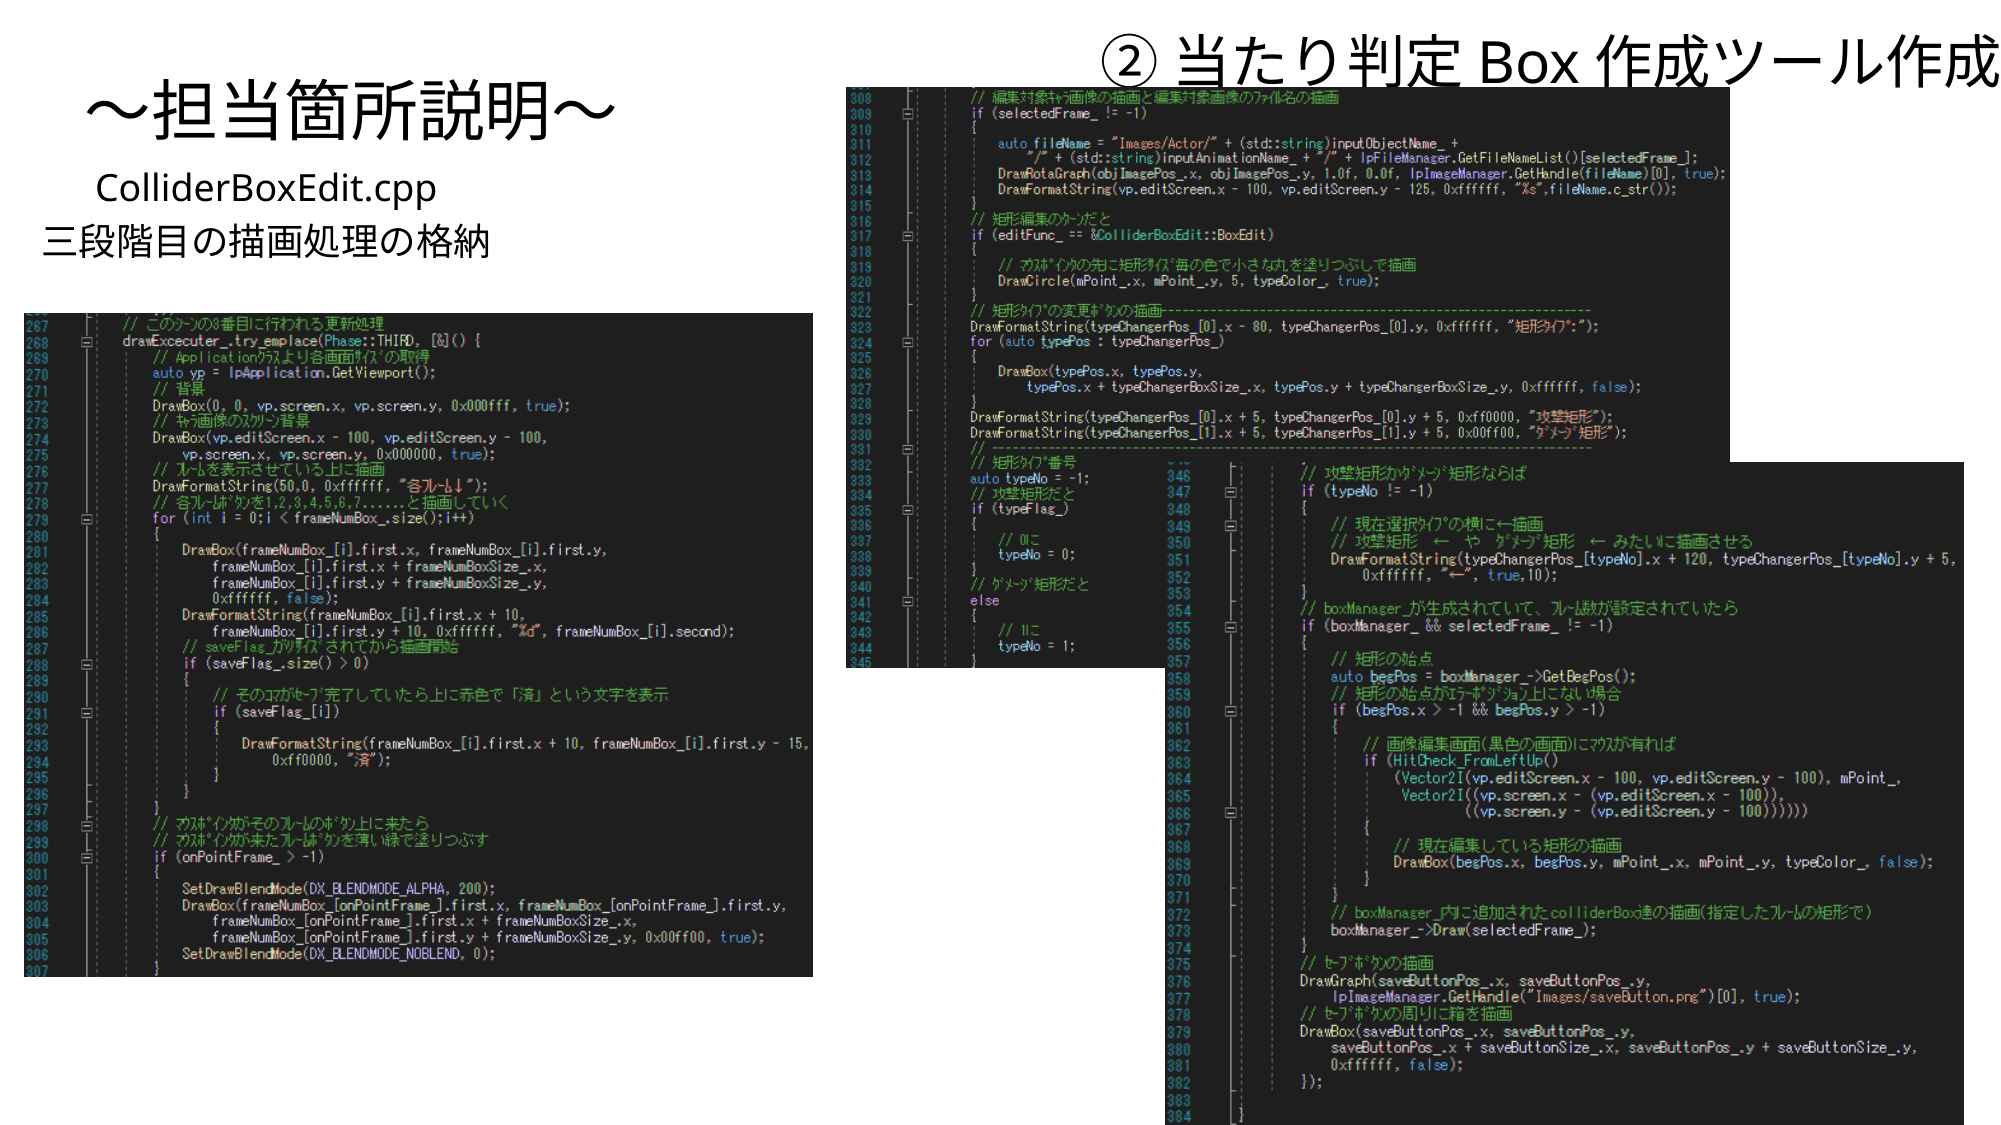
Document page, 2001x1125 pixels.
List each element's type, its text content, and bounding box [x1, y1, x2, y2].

text_box 三段階目の描画処理の格納 [26, 210, 507, 271]
picture [846, 87, 1964, 1125]
picture [23, 313, 813, 977]
text_box ～担当箇所説明～ [69, 61, 634, 156]
text_box ColliderBoxEdit.cpp [80, 157, 453, 210]
text_box ②当たり判定Box作成ツール作成 [1085, 18, 2000, 103]
